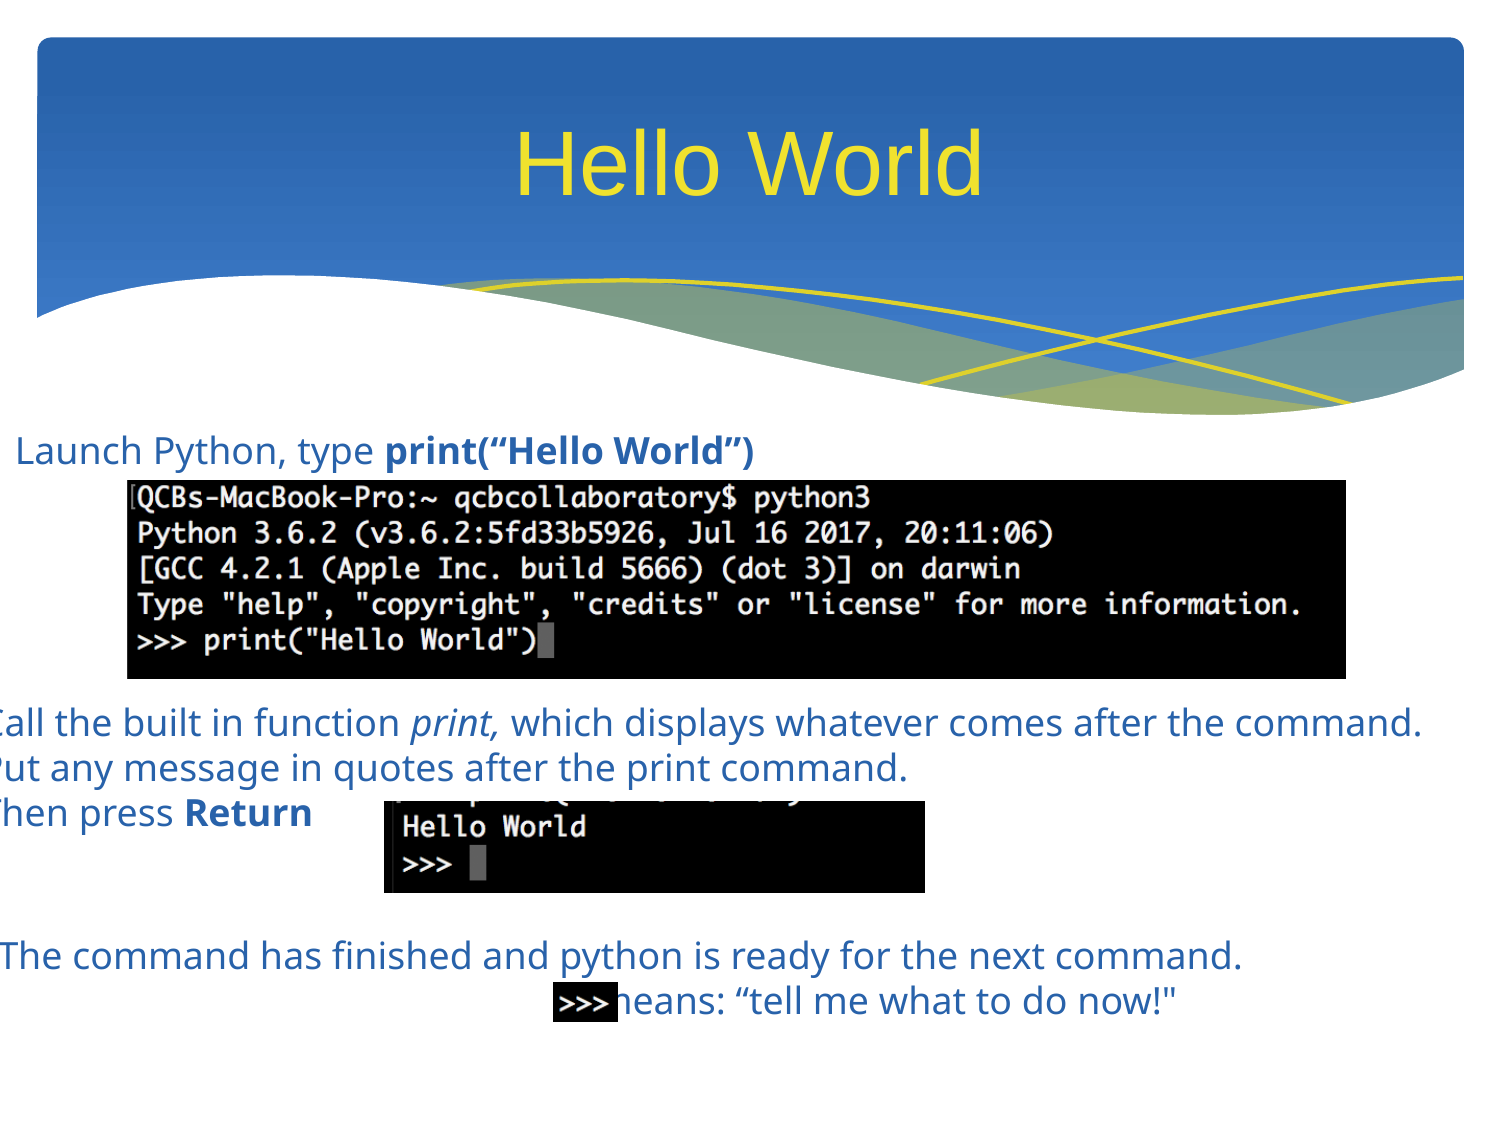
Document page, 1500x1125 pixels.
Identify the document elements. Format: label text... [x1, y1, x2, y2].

picture [384, 800, 925, 894]
text_box Call the built in function print, which displays whatever comes after the command. Put any message in quotes after the print command. Then press Return [0, 692, 1439, 842]
title Hello World [75, 55, 1425, 261]
text_box The command has finished and python is ready for the next command. means: “tell me what to do now!" [0, 925, 1259, 1030]
picture [553, 982, 619, 1023]
picture [126, 480, 1347, 679]
text_box Launch Python, type print(“Hello World”) [0, 419, 770, 480]
